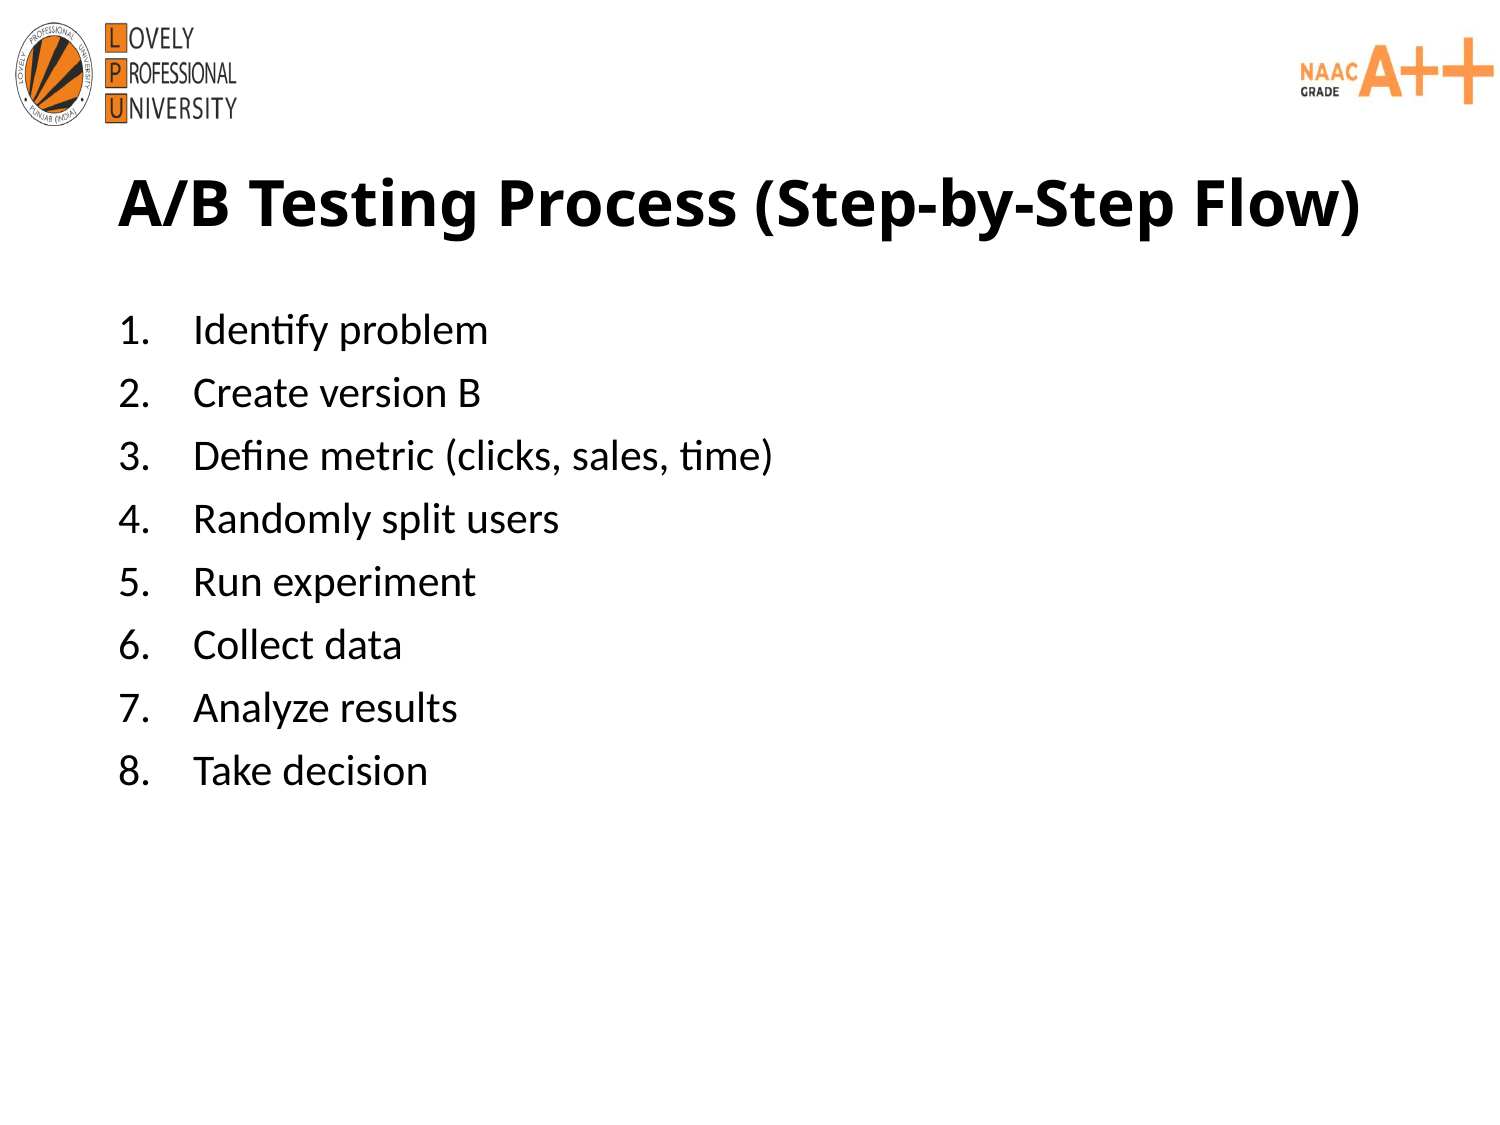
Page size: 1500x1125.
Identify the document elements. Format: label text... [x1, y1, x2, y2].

picture [15, 22, 237, 126]
title A/B Testing Process (Step-by-Step Flow) [103, 133, 1397, 278]
picture [1296, 7, 1497, 134]
list Identify problem Create version B Define metric (clicks, sales, time) Randomly split users Run experiment Collect data Analyze results Take decision [103, 299, 1397, 1014]
